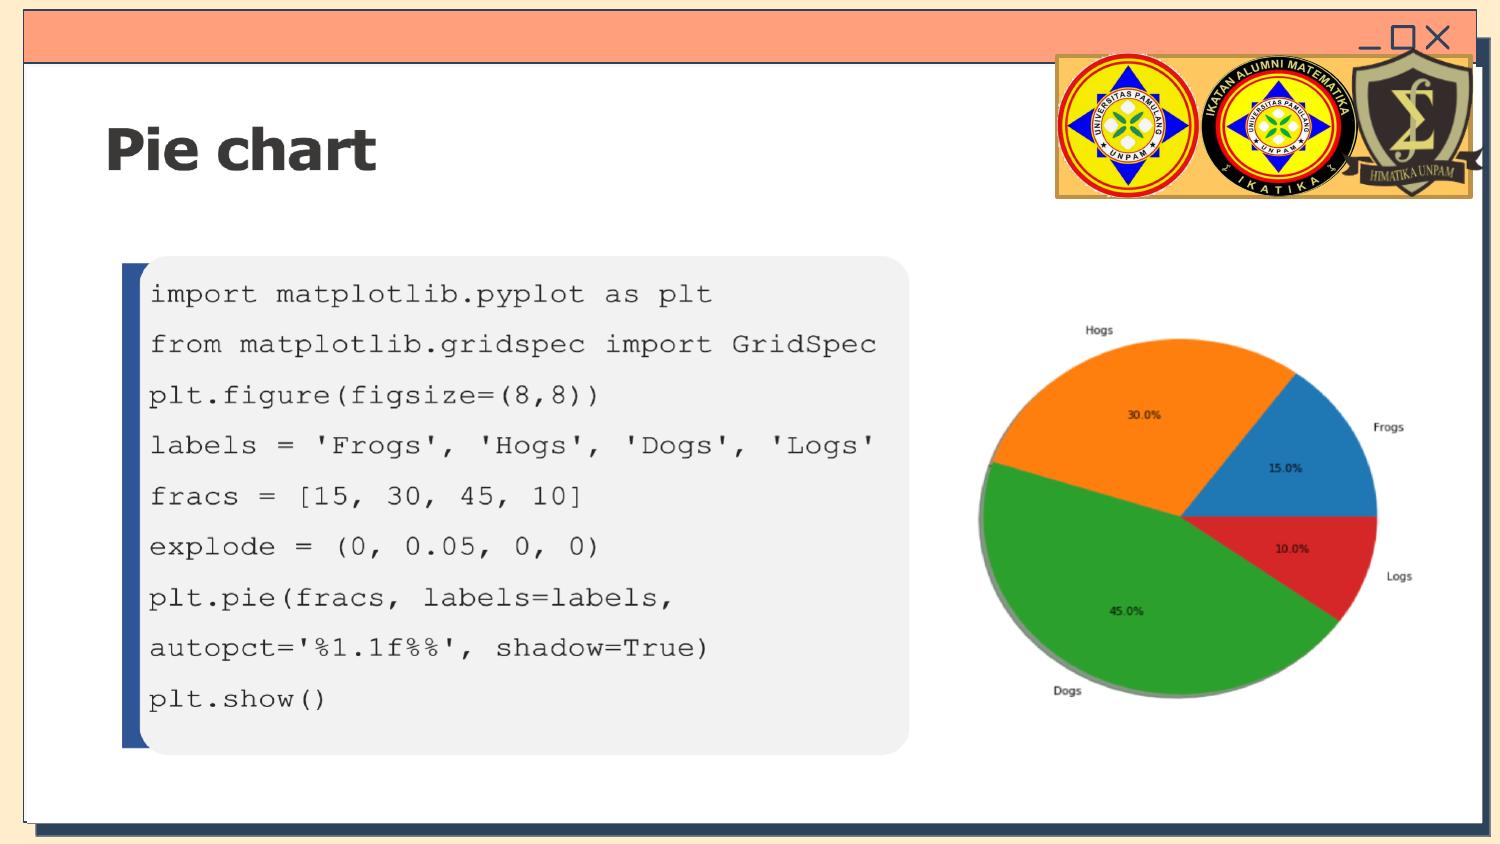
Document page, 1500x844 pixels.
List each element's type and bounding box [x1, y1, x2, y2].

picture [27, 47, 1484, 824]
